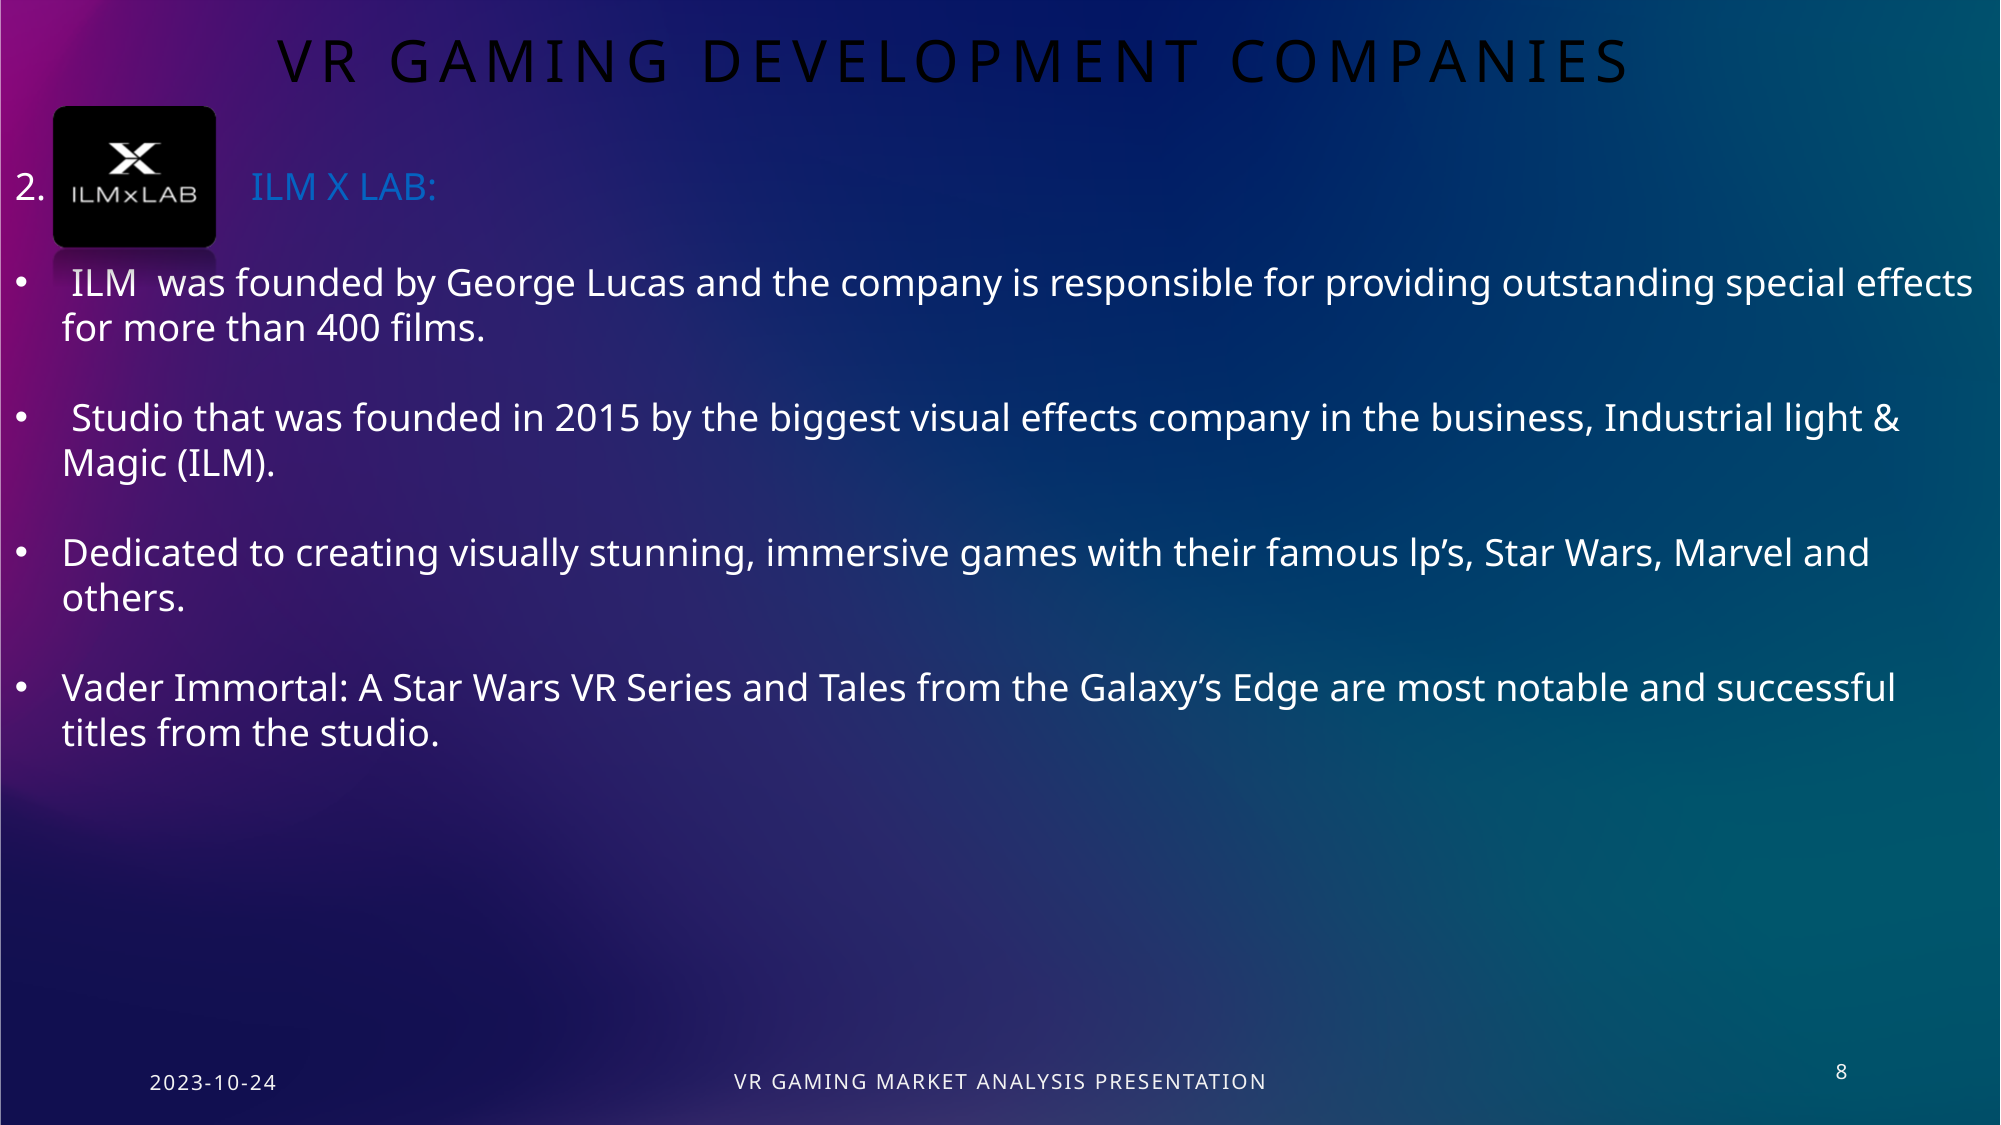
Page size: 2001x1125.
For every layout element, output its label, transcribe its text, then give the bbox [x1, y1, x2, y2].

text_box 2. ILM X LAB: ILM was founded by George Lucas and the company is responsible for providing outstanding special effects for more than 400 films. Studio that was founded in 2015 by the biggest visual effects company in the business, Industrial light & Magic (ILM). Dedicated to creating visually stunning, immersive games with their famous lp’s, Star Wars, Marvel and others. Vader Immortal: A Star Wars VR Series and Tales from the Galaxy’s Edge are most notable and successful titles from the studio. [0, 156, 2000, 1125]
picture [0, 0, 1822, 392]
title VR Gaming Development Companies [218, 30, 1697, 91]
